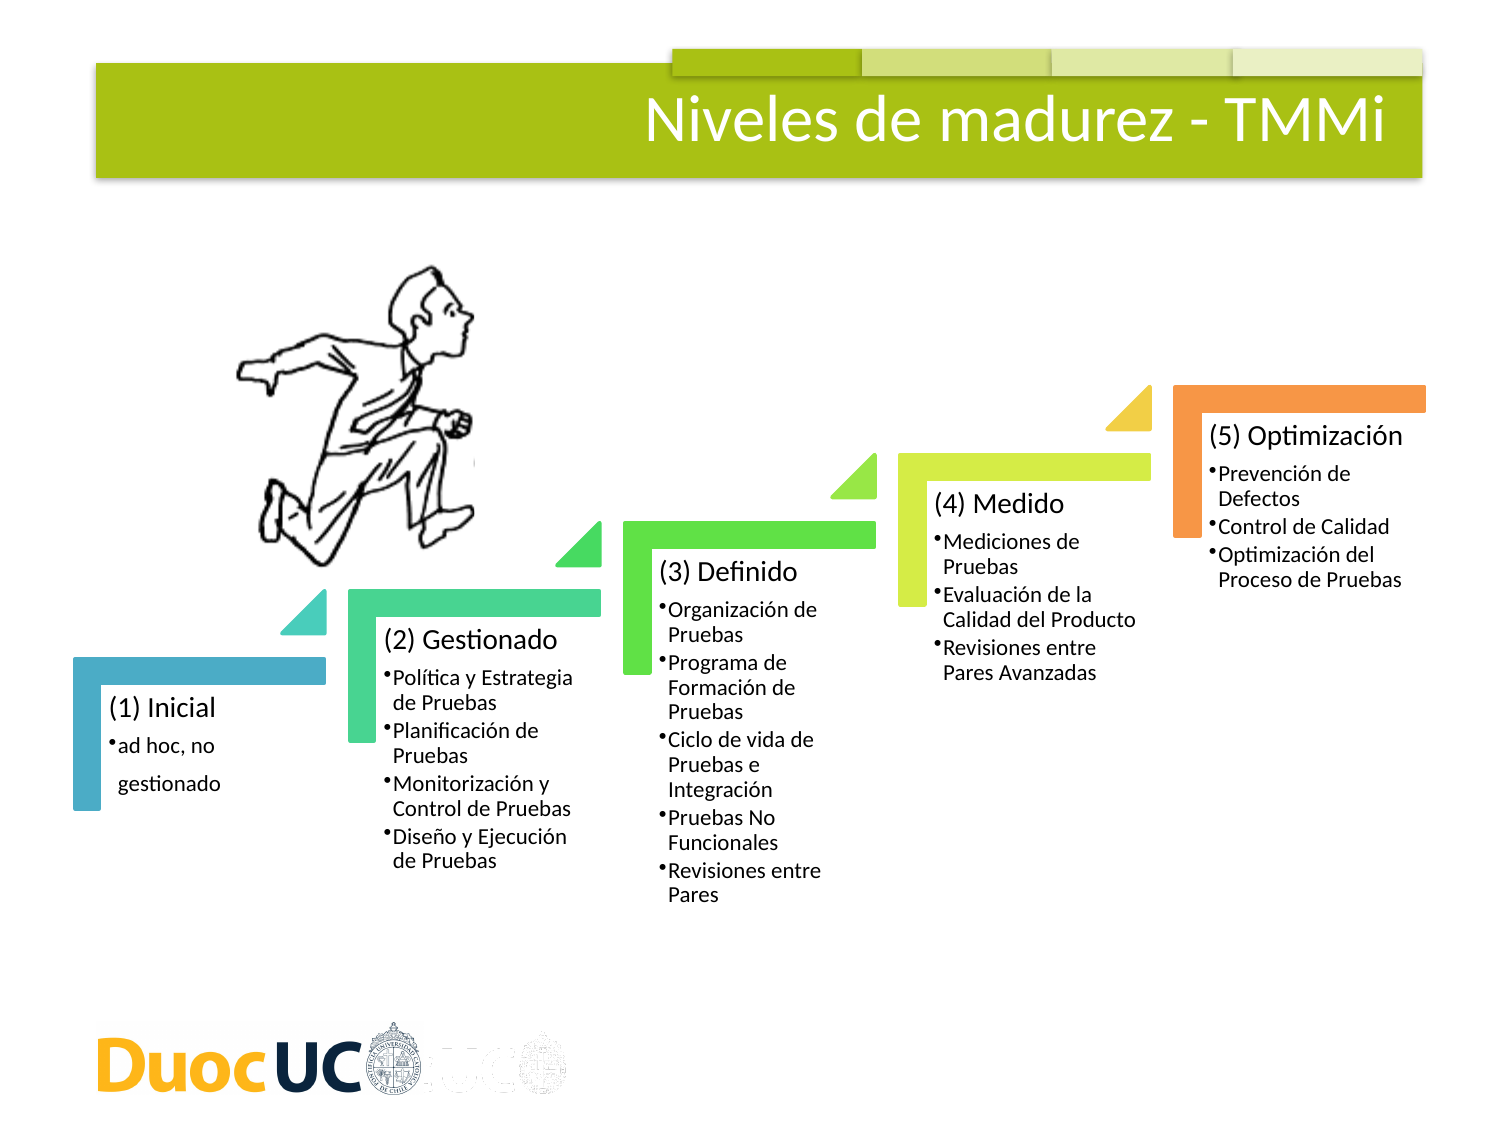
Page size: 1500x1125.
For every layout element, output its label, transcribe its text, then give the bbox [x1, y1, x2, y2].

text_box Niveles de madurez - TMMi [629, 67, 1417, 163]
picture [96, 1021, 566, 1095]
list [74, 262, 1426, 1006]
picture [210, 262, 475, 576]
